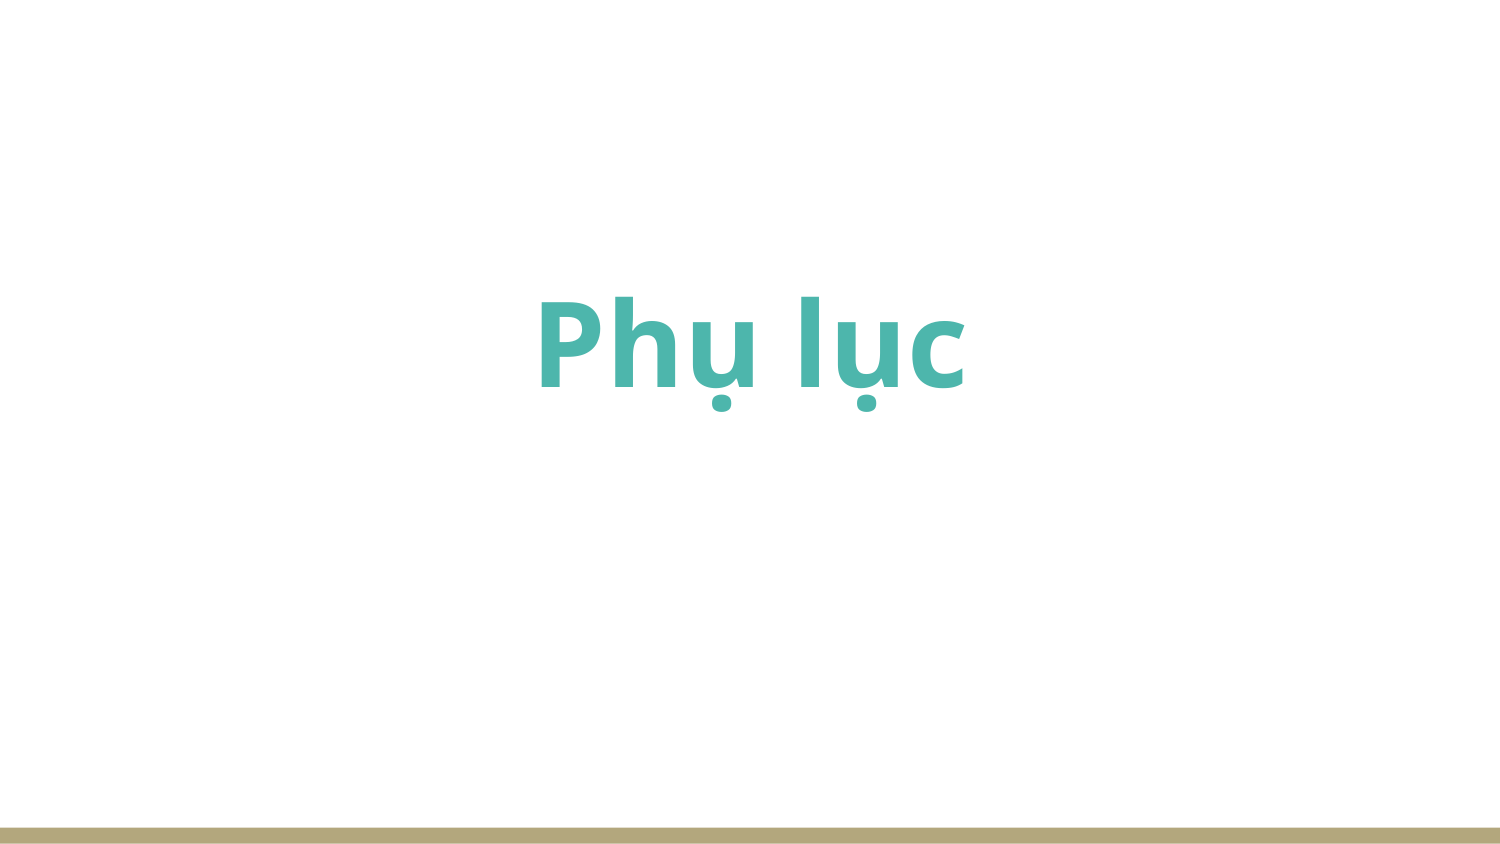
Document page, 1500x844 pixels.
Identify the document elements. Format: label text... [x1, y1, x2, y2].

title Phụ lục [51, 214, 1449, 467]
